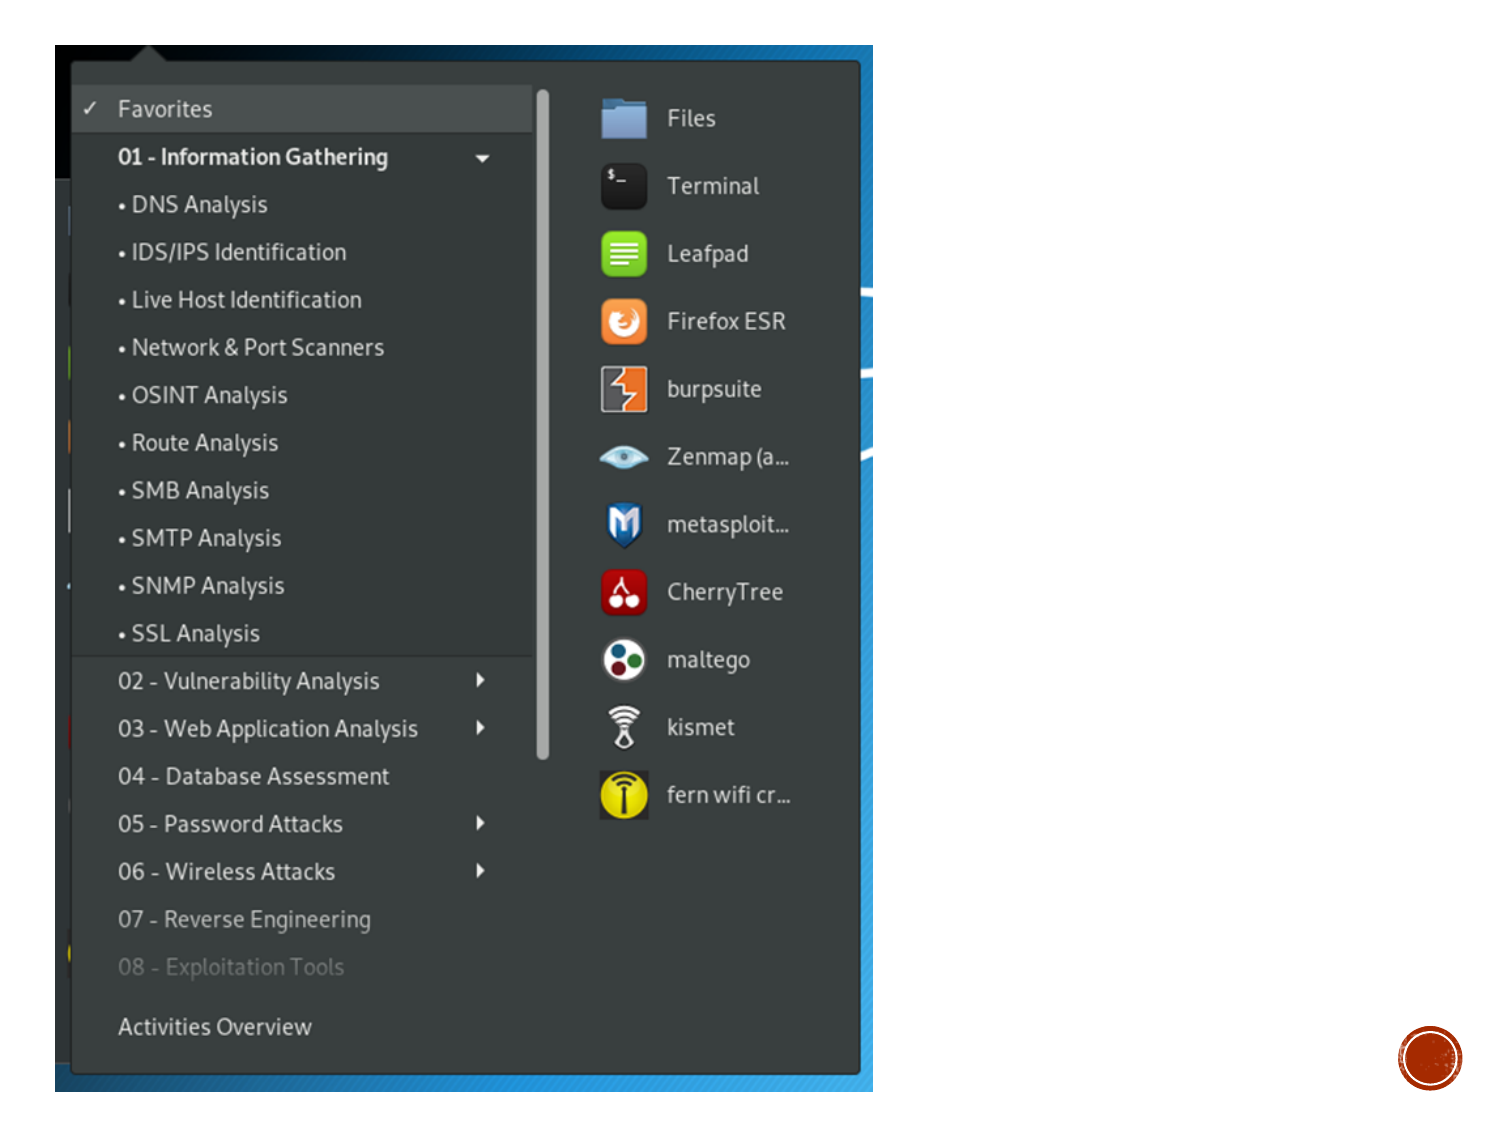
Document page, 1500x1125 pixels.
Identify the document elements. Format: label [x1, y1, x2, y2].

list [59, 49, 871, 1089]
